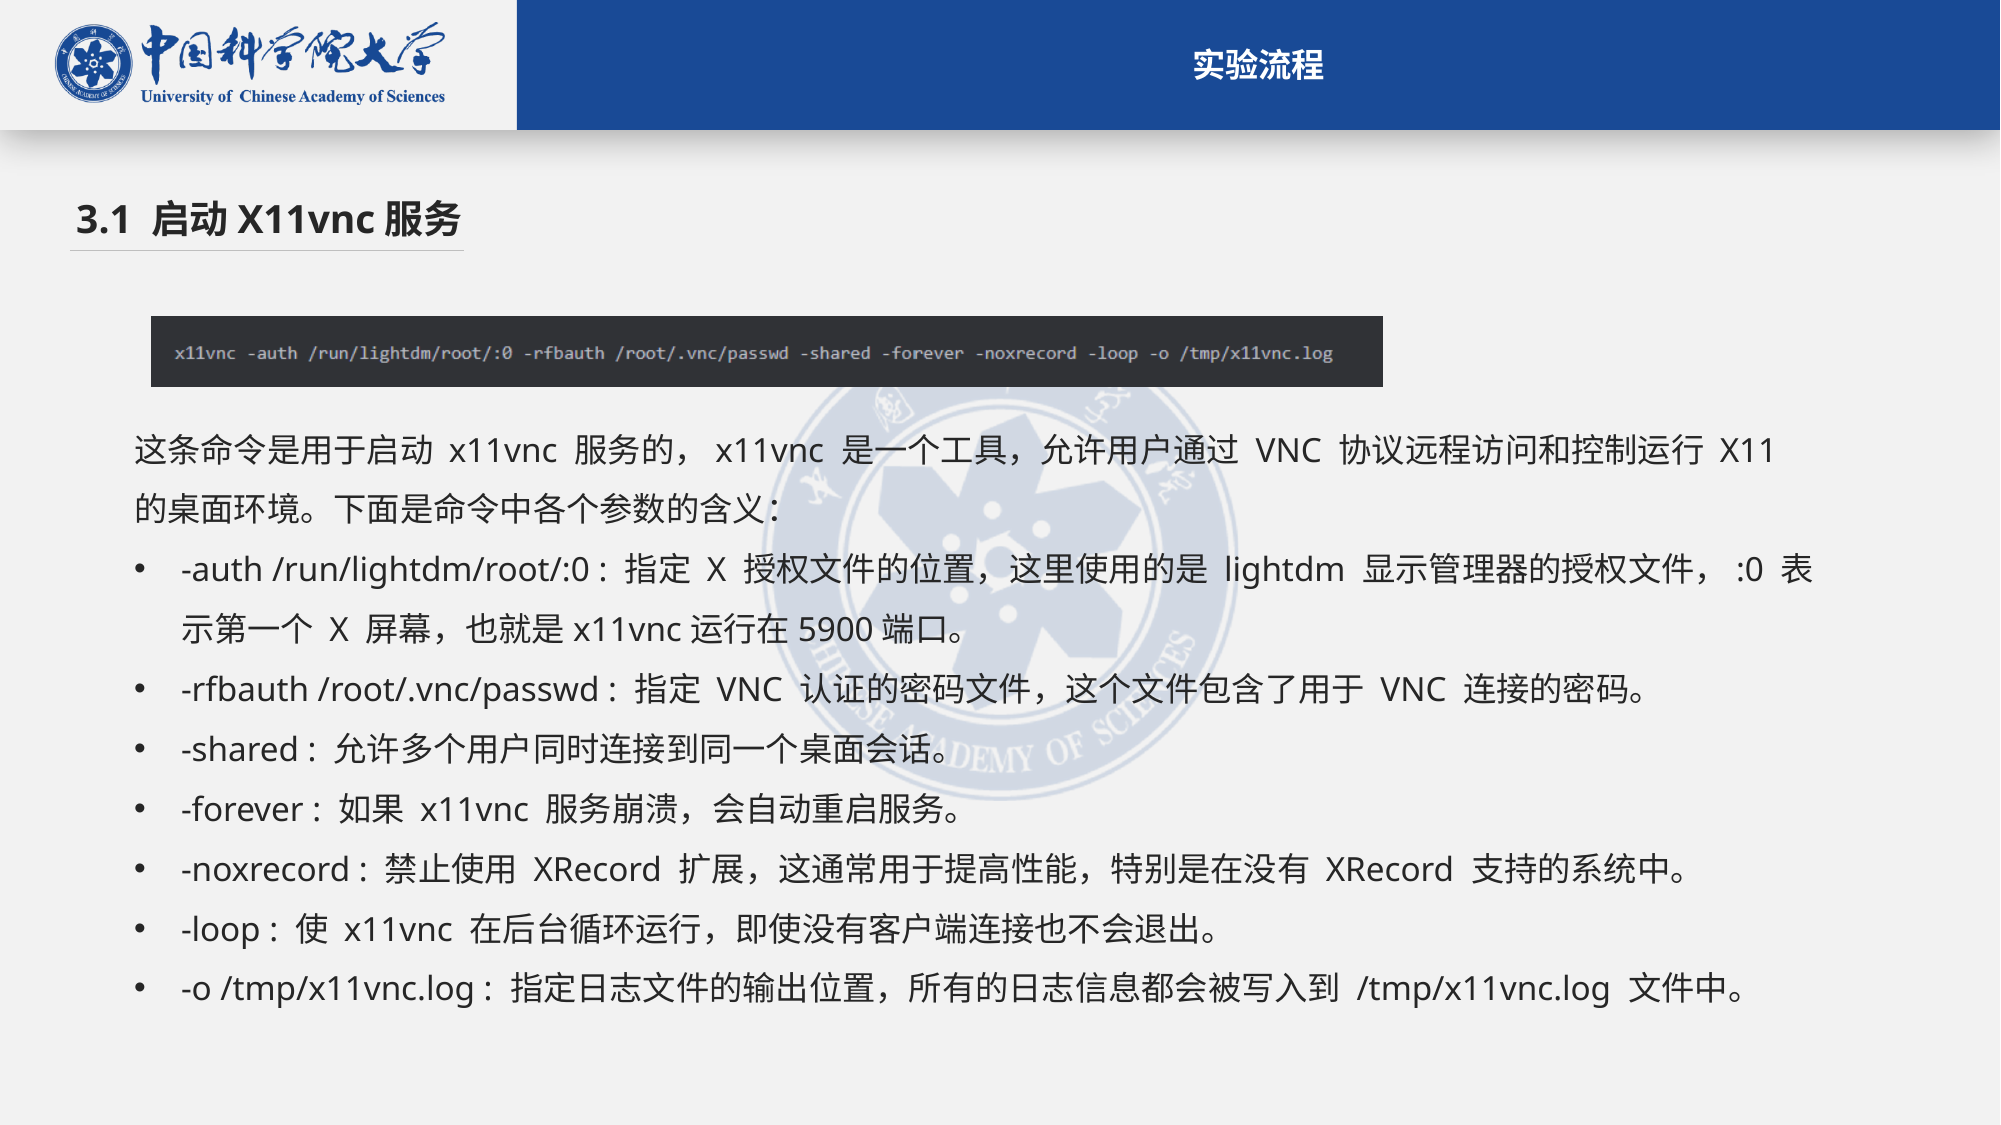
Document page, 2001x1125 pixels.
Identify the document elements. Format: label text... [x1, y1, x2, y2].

text_box [0, 0, 516, 131]
text_box 这条命令是用于启动 x11vnc 服务的，x11vnc 是一个工具，允许用户通过 VNC 协议远程访问和控制运行 X11 的桌面环境。下面是命令中各个参数的含义： -auth /run/lightdm/root/:0 : 指定 X 授权文件的位置，这里使用的是 lightdm 显示管理器的授权文件，:0 表示第一个 X 屏幕，也就是x11vnc运行在5900端口。 -rfbauth /root/.vnc/passwd : 指定 VNC 认证的密码文件，这个文件包含了用于 VNC 连接的密码。 -shared : 允许多个用户同时连接到同一个桌面会话。 -forever : 如果 x11vnc 服务崩溃，会自动重启服务。 -noxrecord : 禁止使用 XRecord 扩展，这通常用于提高性能，特别是在没有 XRecord 支持的系统中。 -loop : 使 x11vnc 在后台循环运行，即使没有客户端连接也不会退出。 -o /tmp/x11vnc.log : 指定日志文件的输出位置，所有的日志信息都会被写入到 /tmp/x11vnc.log 文件中。 [119, 401, 1832, 1015]
picture [151, 316, 1383, 387]
picture [52, 22, 445, 105]
text_box 3.1 启动X11vnc服务 [33, 186, 505, 249]
text_box 实验流程 [1148, 36, 1369, 93]
text_box [516, 0, 2000, 131]
